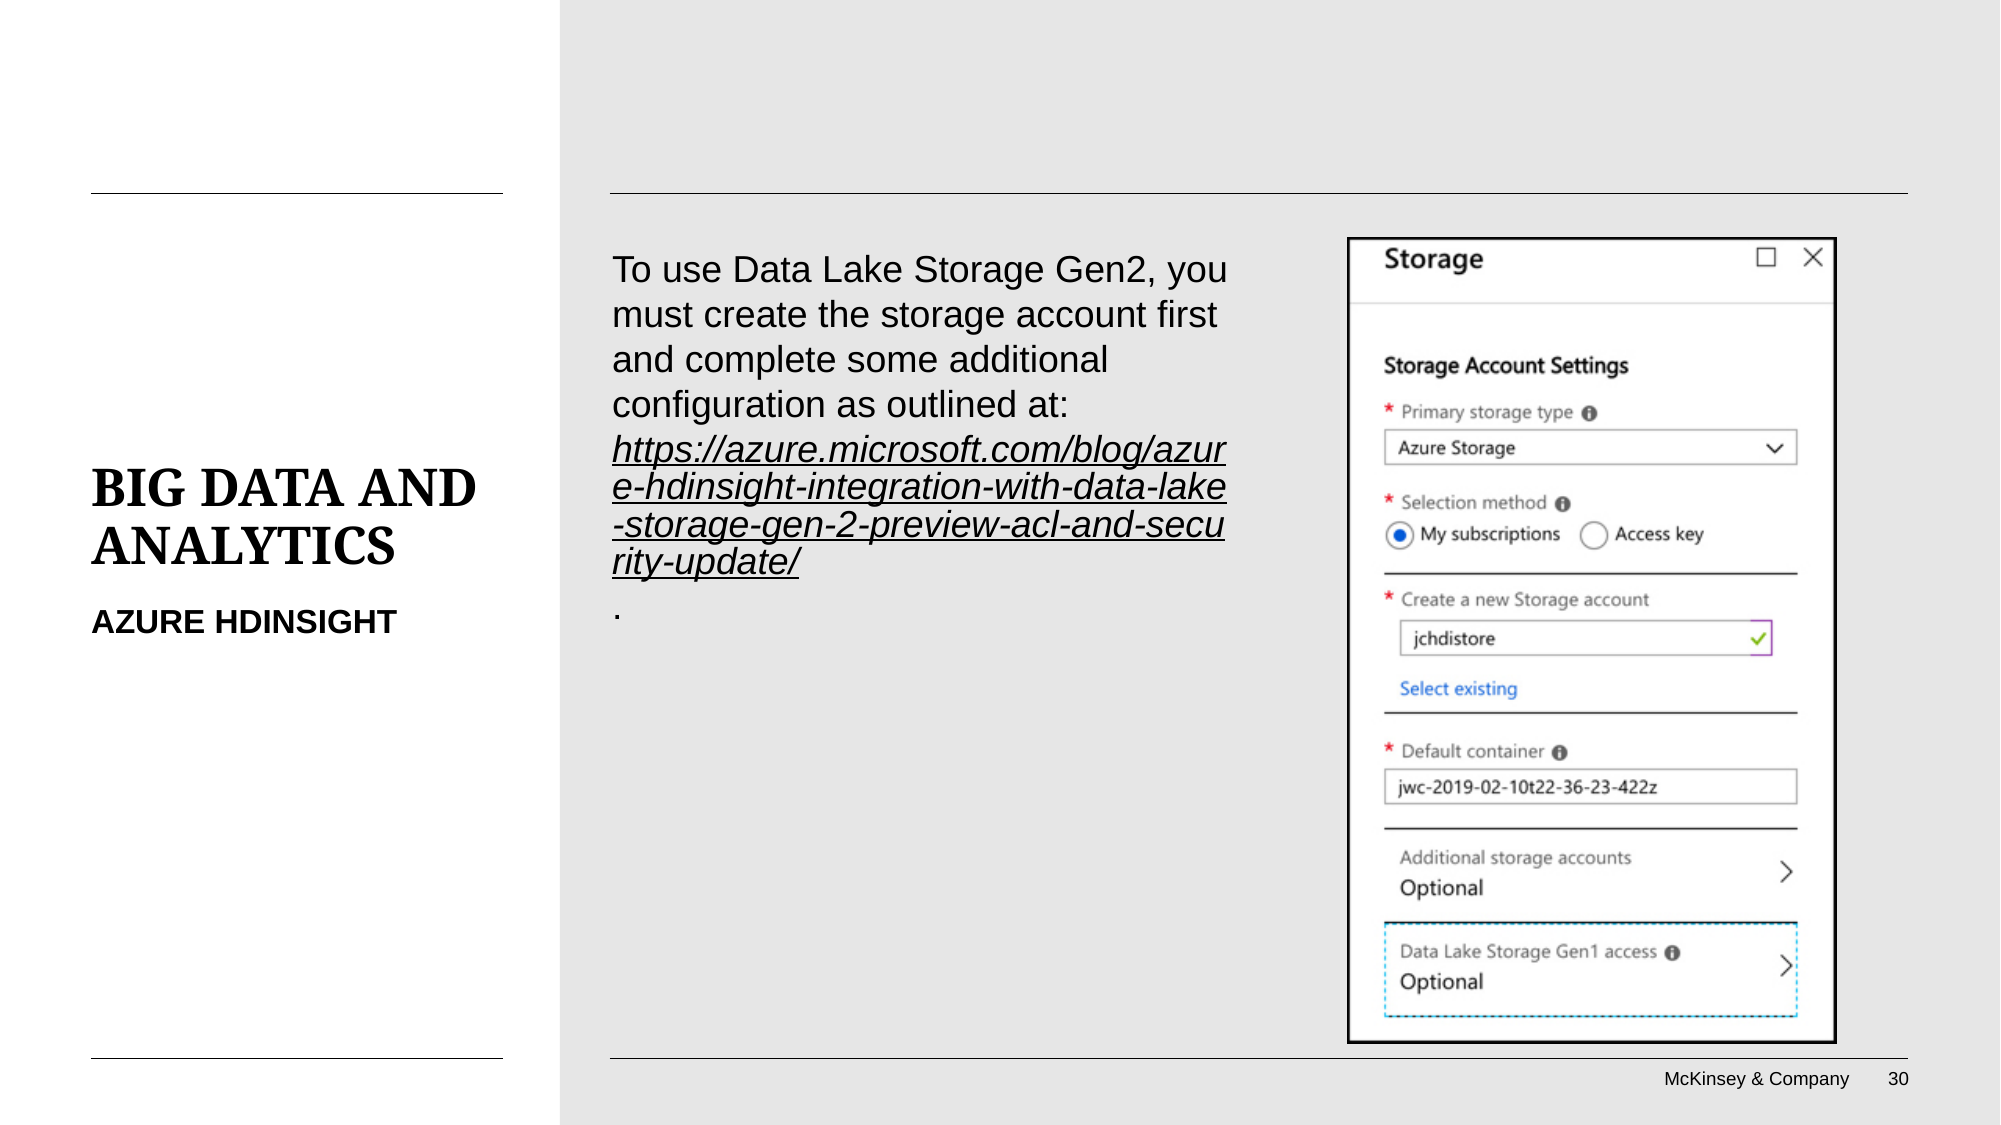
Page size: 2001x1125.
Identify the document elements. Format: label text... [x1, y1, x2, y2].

picture [1347, 237, 1838, 1045]
title Big Data and analytics [91, 450, 504, 577]
text_box To use Data Lake Storage Gen2, you must create the storage account first and complete some additional configuration as outlined at: https://azure.microsoft.com/blog/azure-hdinsight-integration-with-data-lake-storage-gen-2-preview-acl-and-security-update/. [597, 237, 1245, 523]
subtitle Azure HDInsight [91, 600, 504, 641]
